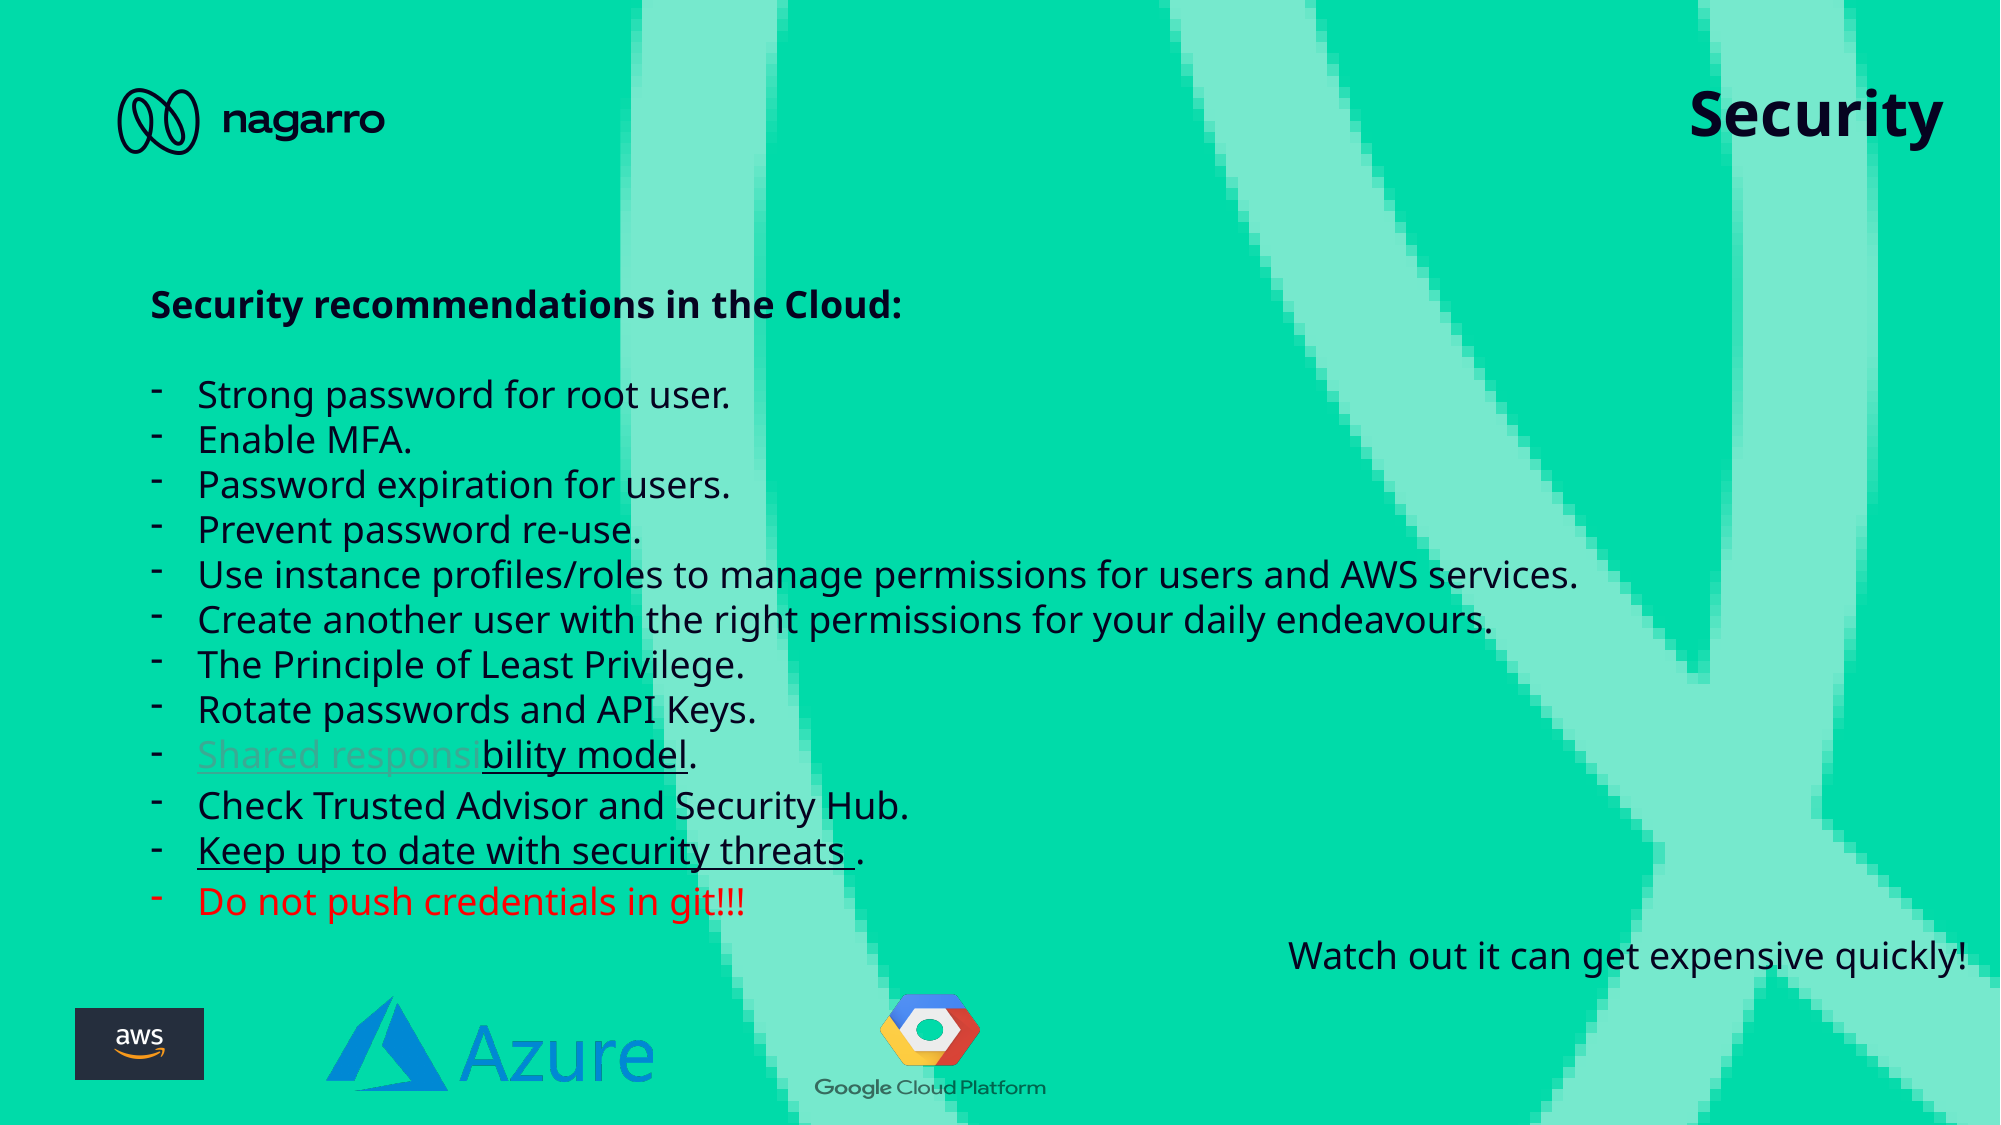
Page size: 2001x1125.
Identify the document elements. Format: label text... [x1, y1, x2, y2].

text_box Watch out it can get expensive quickly! [1273, 925, 1983, 985]
text_box Security recommendations in the Cloud: Strong password for root user. Enable MFA. Password expiration for users. Prevent password re-use. Use instance profiles/roles to manage permissions for users and AWS services. Create another user with the right permissions for your daily endeavours. The Principle of Least Privilege. Rotate passwords and API Keys. Shared responsibility model. Check Trusted Advisor and Security Hub. Keep up to date with security threats . Do not push credentials in git!!! [135, 273, 1596, 1021]
picture [326, 996, 653, 1091]
title Security [1674, 76, 2000, 157]
picture [791, 975, 1069, 1113]
picture [88, 0, 414, 244]
picture [75, 1008, 204, 1080]
